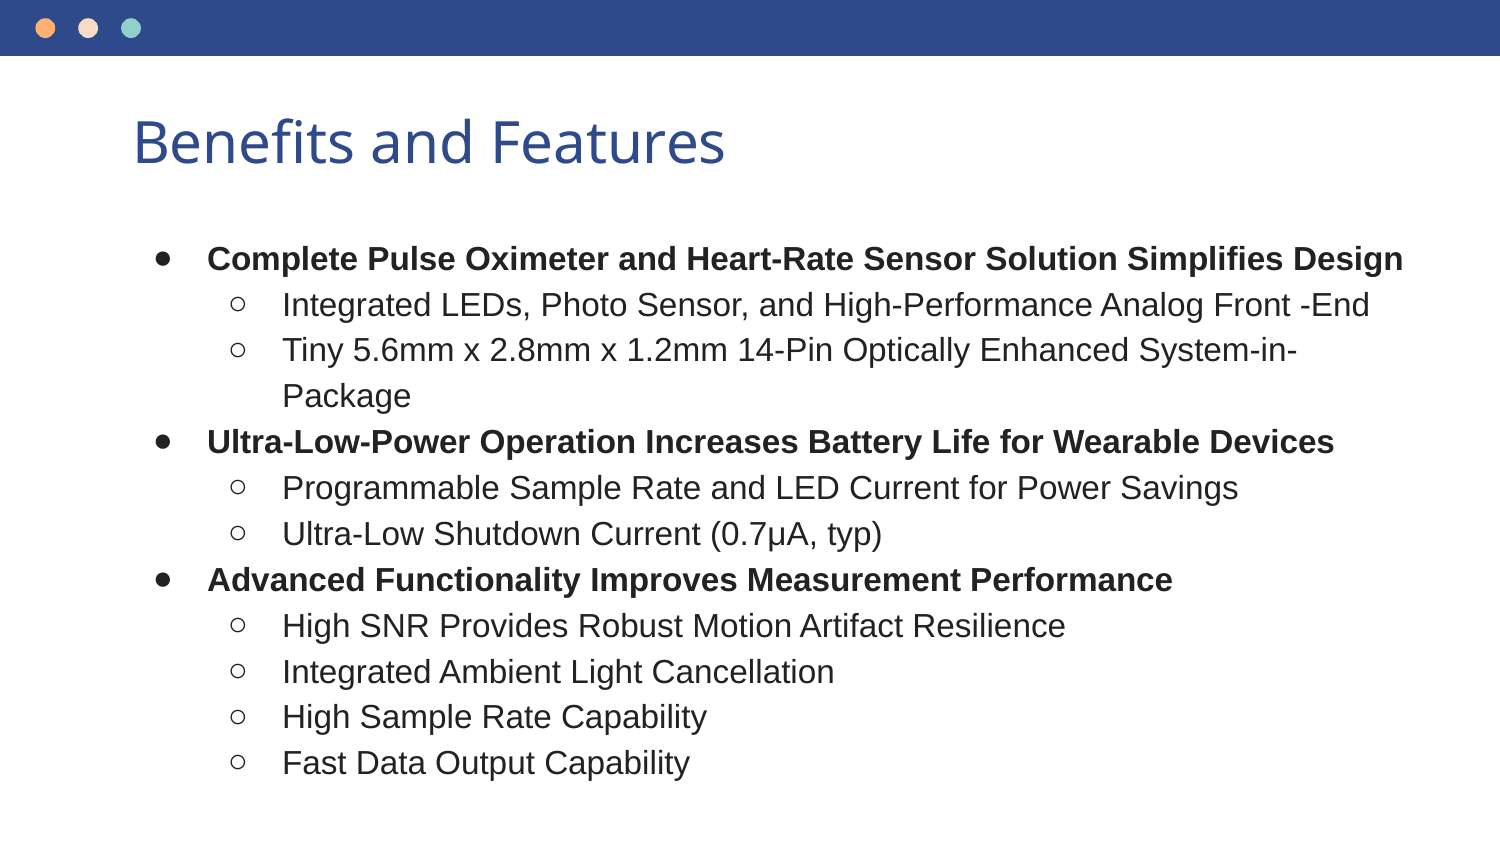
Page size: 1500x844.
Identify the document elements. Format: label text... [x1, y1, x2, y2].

title Benefits and Features [117, 90, 1383, 167]
subtitle Complete Pulse Oximeter and Heart-Rate Sensor Solution Simplifies Design Integrated LEDs, Photo Sensor, and High-Performance Analog Front -End Tiny 5.6mm x 2.8mm x 1.2mm 14-Pin Optically Enhanced System-in-Package Ultra-Low-Power Operation Increases Battery Life for Wearable Devices Programmable Sample Rate and LED Current for Power Savings Ultra-Low Shutdown Current (0.7μA, typ) Advanced Functionality Improves Measurement Performance High SNR Provides Robust Motion Artifact Resilience Integrated Ambient Light Cancellation High Sample Rate Capability Fast Data Output Capability [117, 215, 1435, 844]
